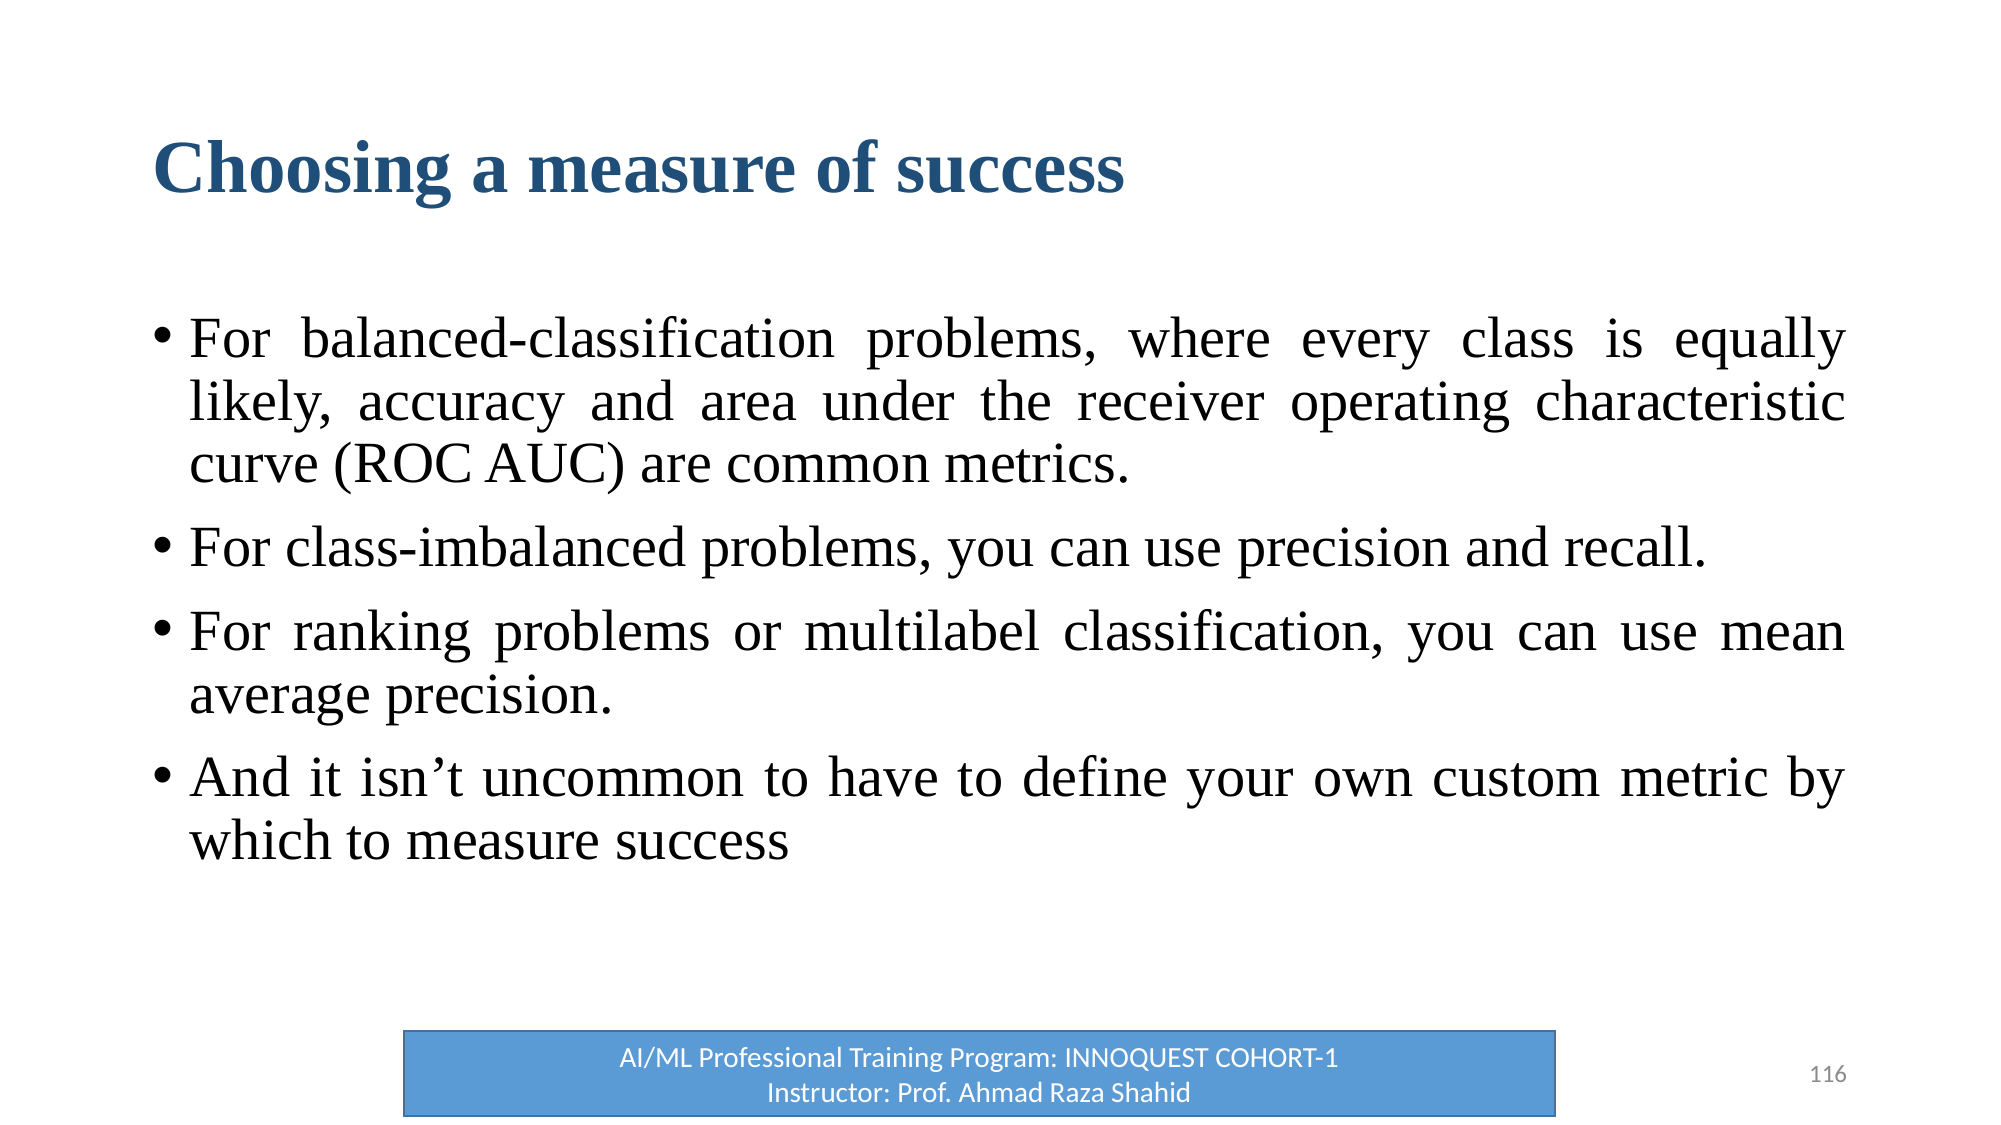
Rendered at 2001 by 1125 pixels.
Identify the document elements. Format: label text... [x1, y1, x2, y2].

list For balanced-classification problems, where every class is equally likely, accuracy and area under the receiver operating characteristic curve (ROC AUC) are common metrics. For class-imbalanced problems, you can use precision and recall. For ranking problems or multilabel classification, you can use mean average precision. And it isn’t uncommon to have to define your own custom metric by which to measure success [137, 299, 1863, 1014]
text_box AI/ML Professional Training Program: INNOQUEST COHORT-1 Instructor: Prof. Ahmad Raza Shahid [403, 1030, 1556, 1117]
slide_number 116 [1412, 1042, 1863, 1103]
title Choosing a measure of success [137, 59, 1863, 278]
